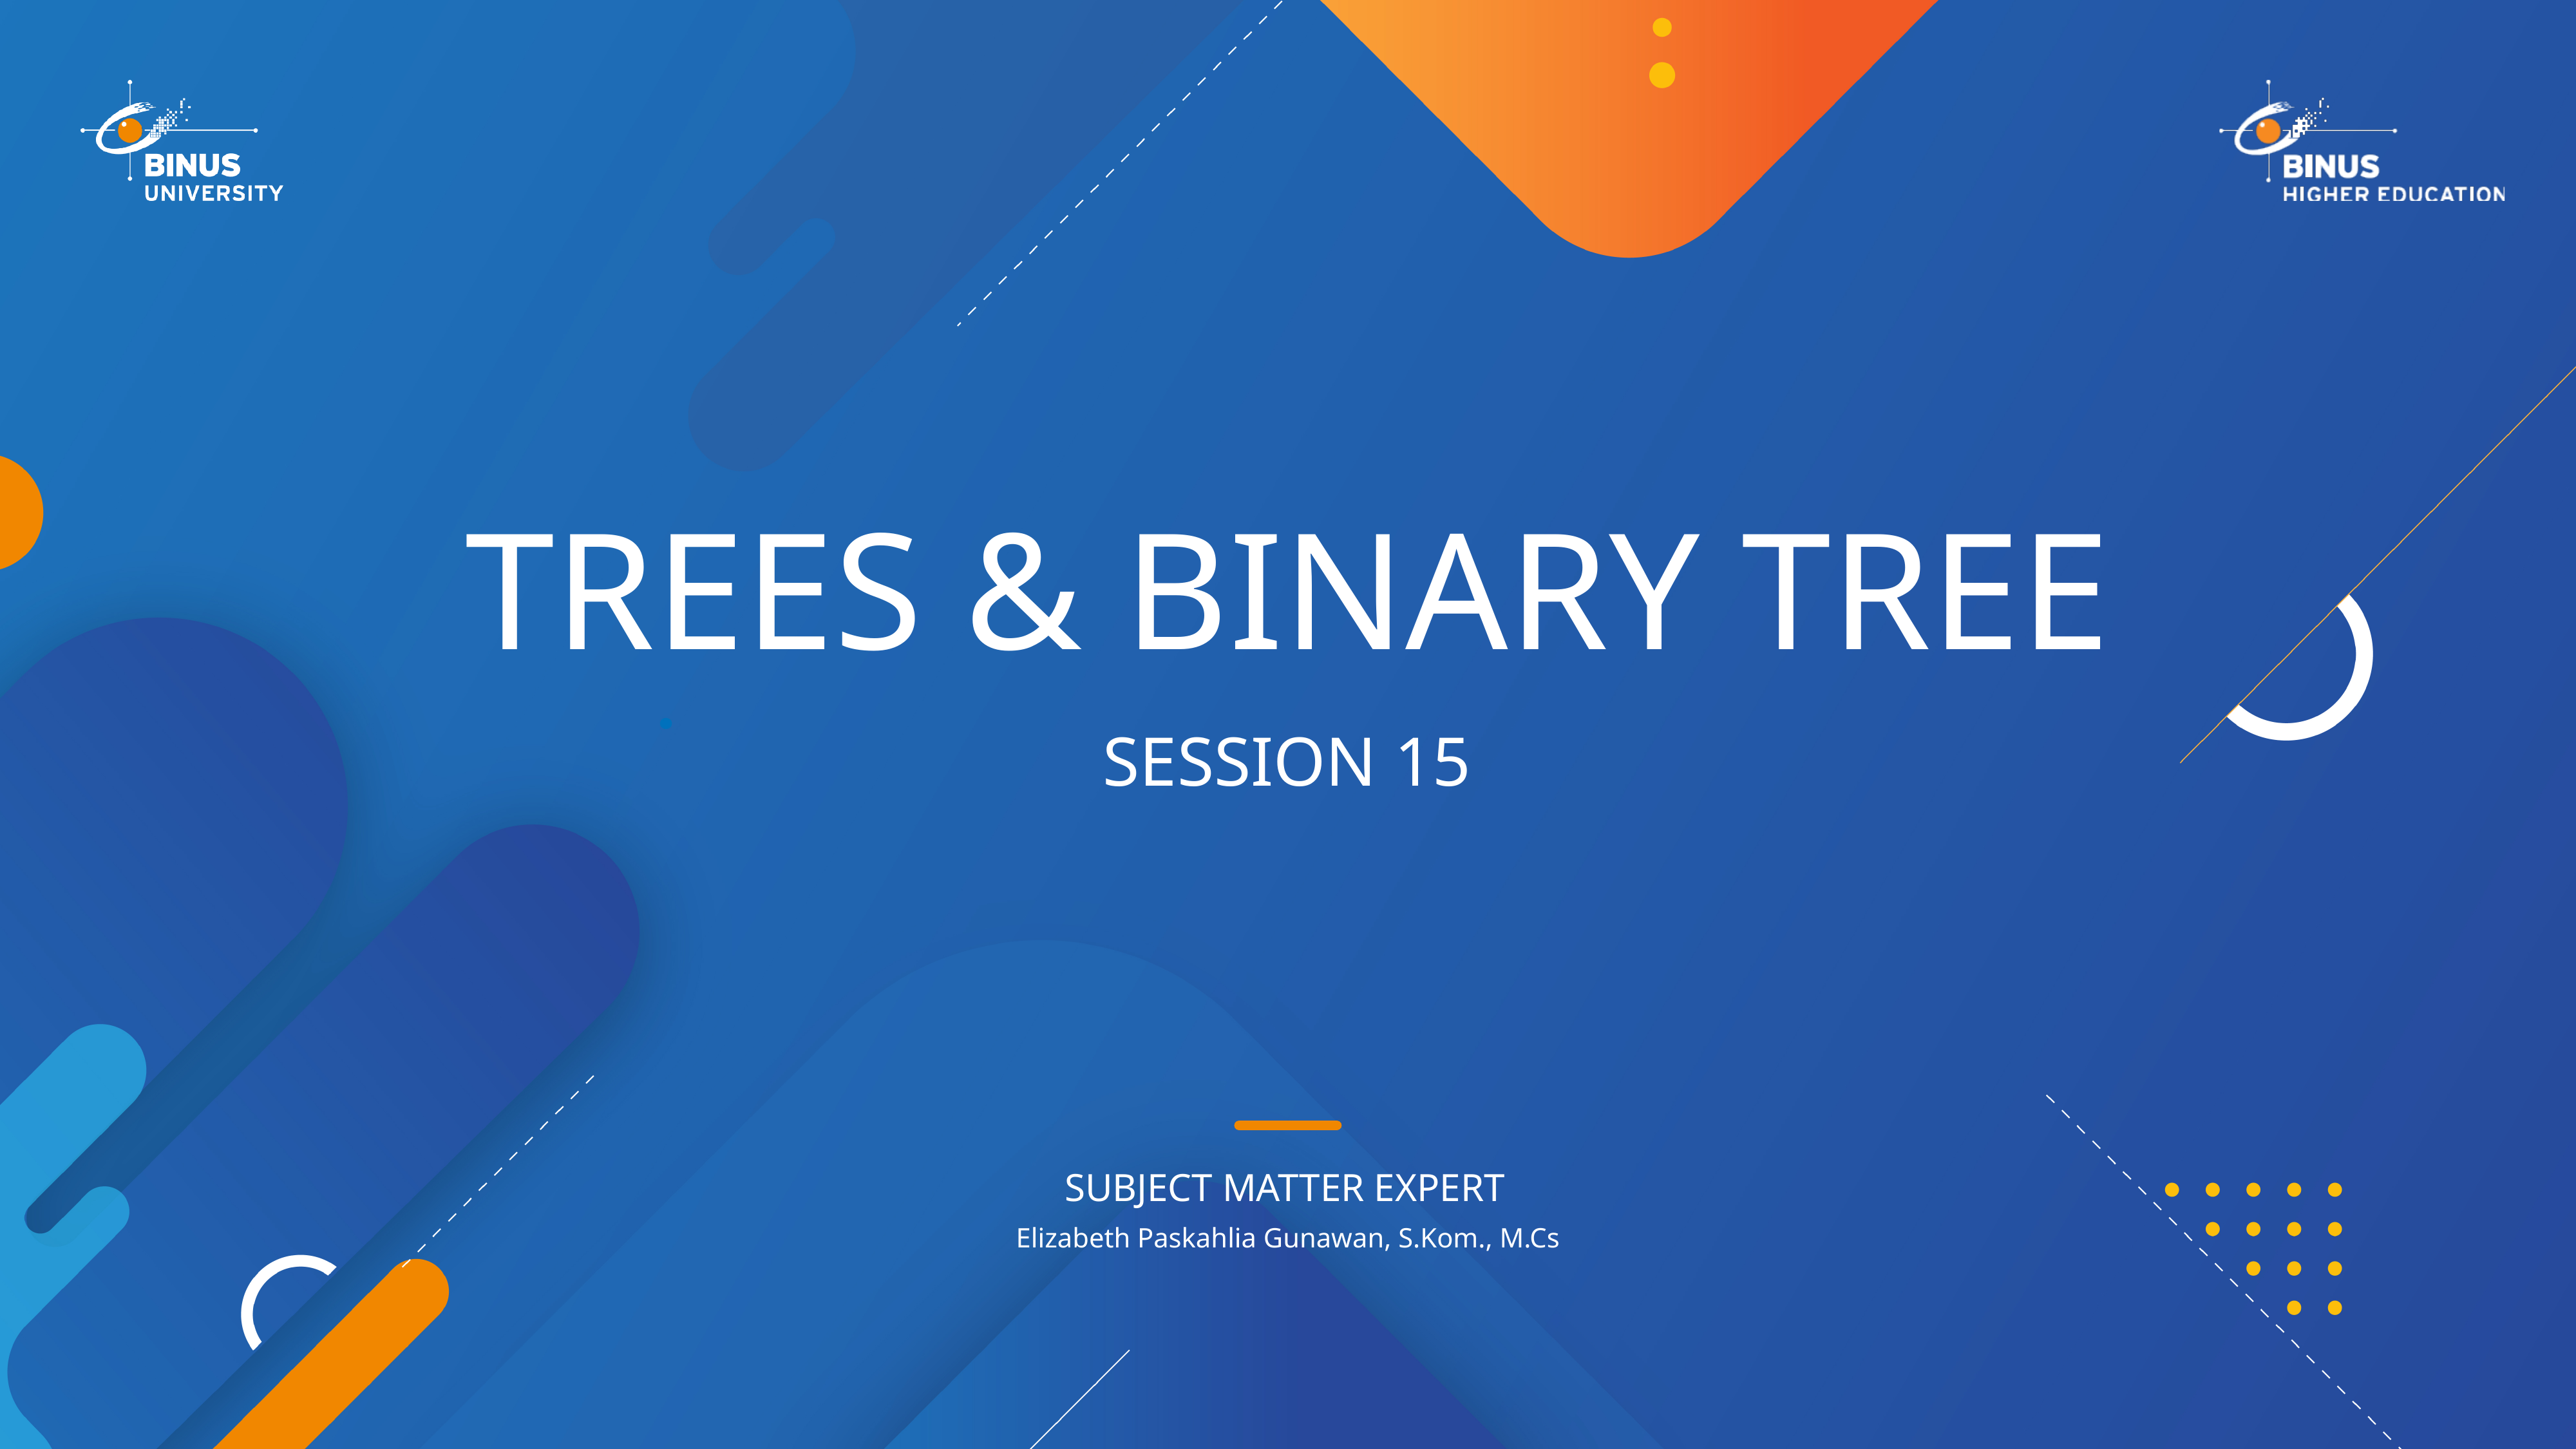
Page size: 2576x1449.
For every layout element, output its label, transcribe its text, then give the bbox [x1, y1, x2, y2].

picture [0, 0, 2576, 1449]
list Elizabeth Paskahlia Gunawan, S.Kom., M.Cs [986, 1218, 1590, 1298]
title TreeS & Binary Tree [127, 271, 2449, 687]
list Session 15 [126, 713, 2448, 916]
